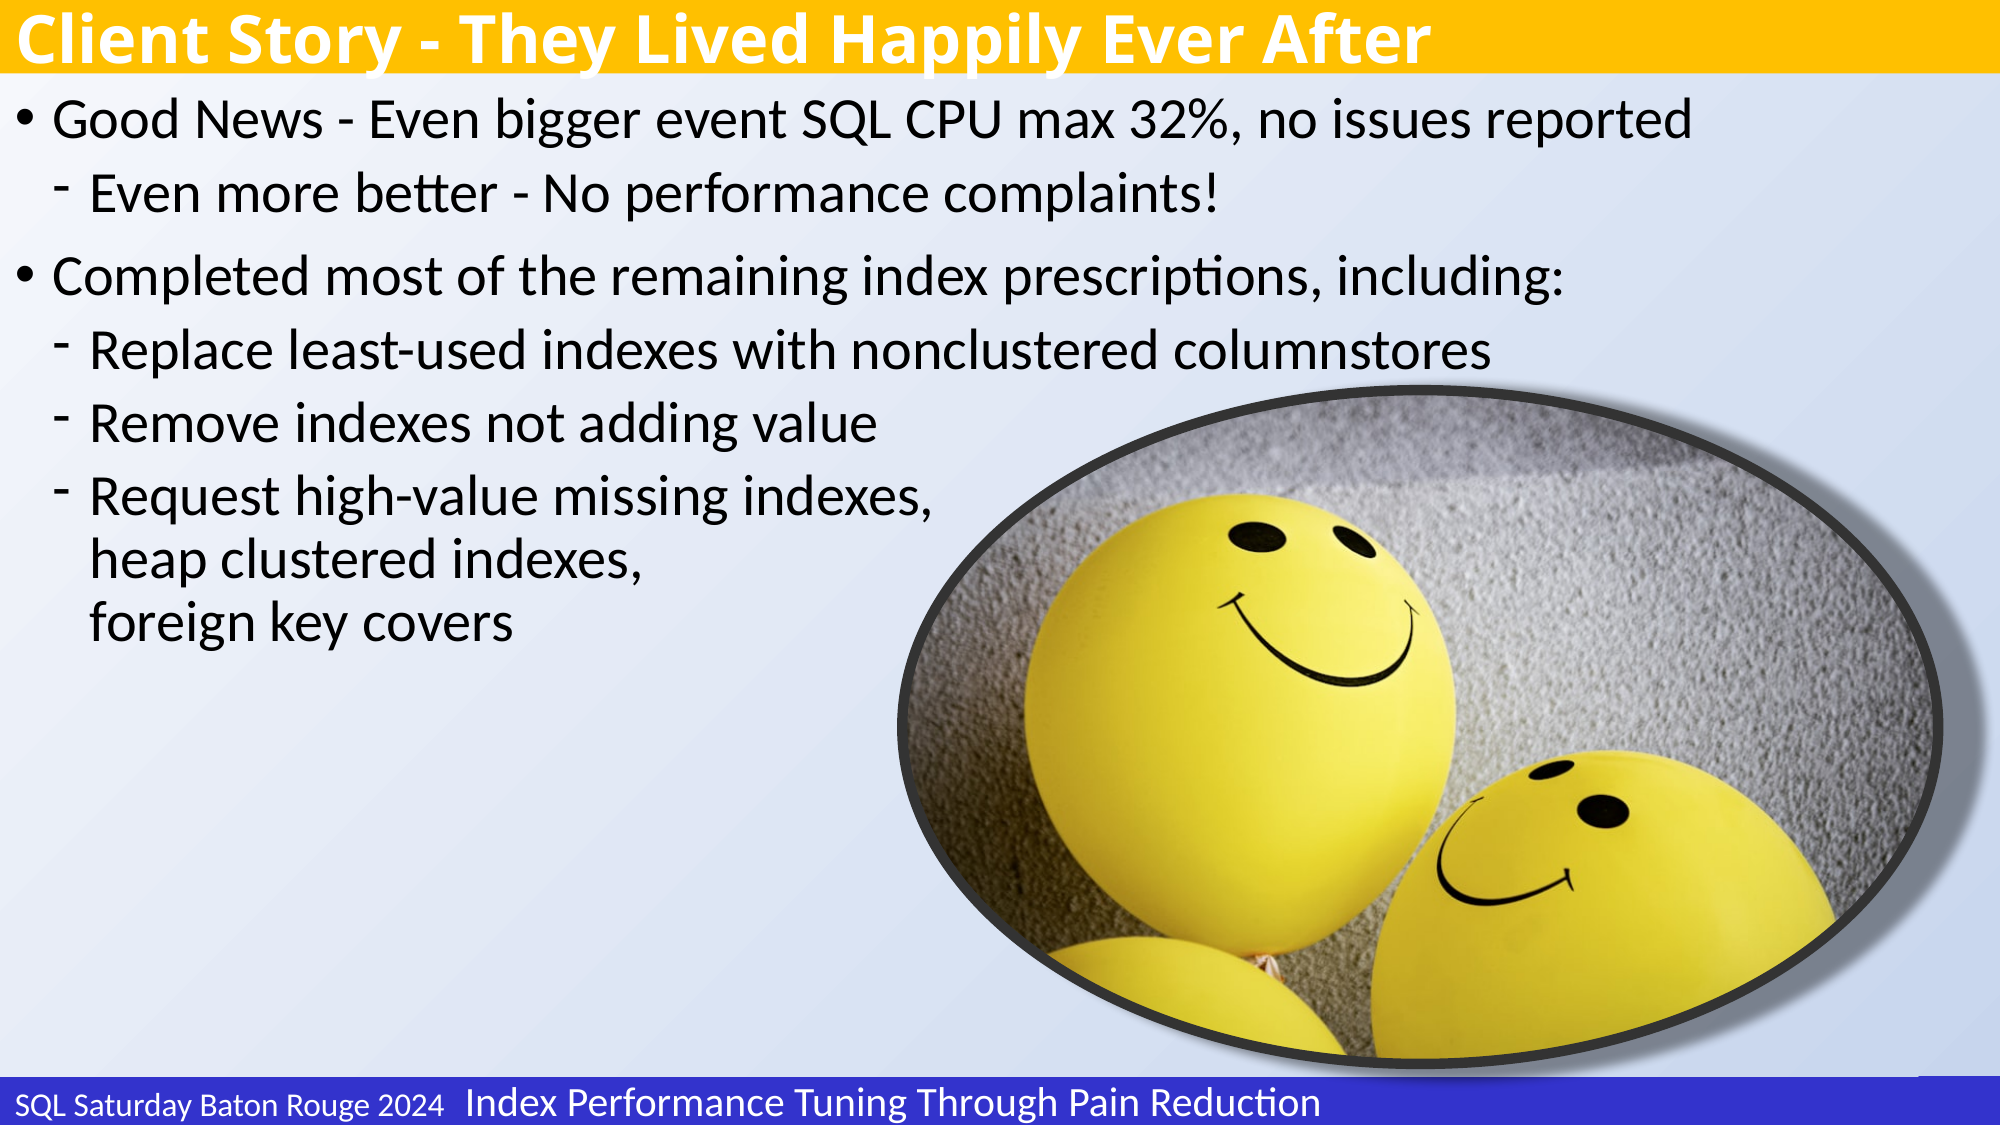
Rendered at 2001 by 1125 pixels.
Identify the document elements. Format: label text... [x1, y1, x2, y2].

picture [902, 390, 1939, 1064]
list Good News - Even bigger event SQL CPU max 32%, no issues reported Even more better - No performance complaints! Completed most of the remaining index prescriptions, including: Replace least-used indexes with nonclustered columnstores Remove indexes not adding value Request high-value missing indexes, heap clustered indexes, foreign key covers [0, 74, 2000, 1077]
title Client Story - They Lived Happily Ever After [0, 0, 2000, 74]
